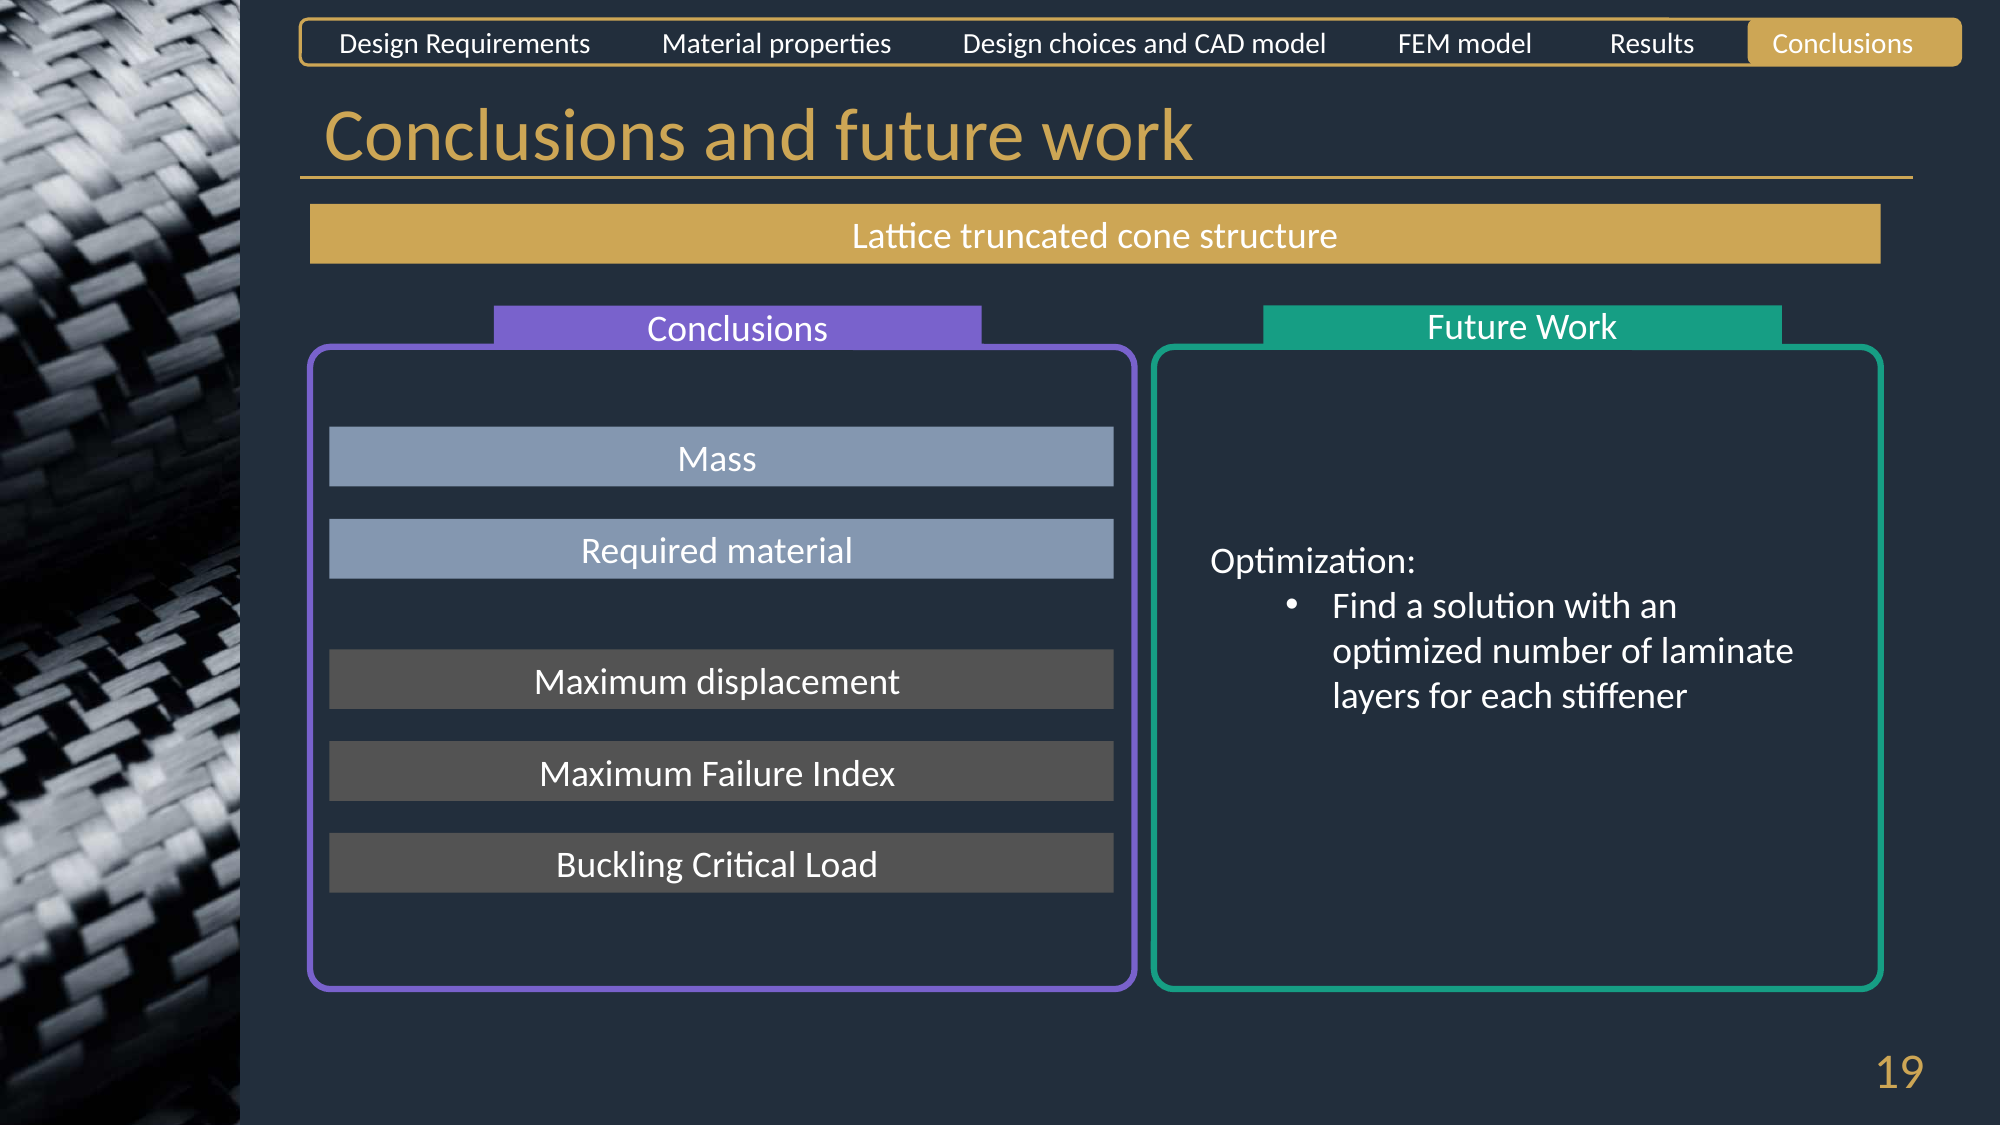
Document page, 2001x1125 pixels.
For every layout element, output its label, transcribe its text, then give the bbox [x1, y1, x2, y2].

slide_number 19 [1489, 1031, 1940, 1092]
text_box Conclusions and future work [310, 179, 1913, 183]
text_box Design Requirements Material properties Design choices and CAD model FEM model Results Conclusions [299, 17, 1962, 67]
picture [0, 0, 240, 1125]
text_box Conclusions and future work [310, 77, 1913, 176]
text_box Lattice truncated cone structure [310, 203, 1881, 264]
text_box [310, 305, 1135, 990]
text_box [1153, 305, 1881, 990]
